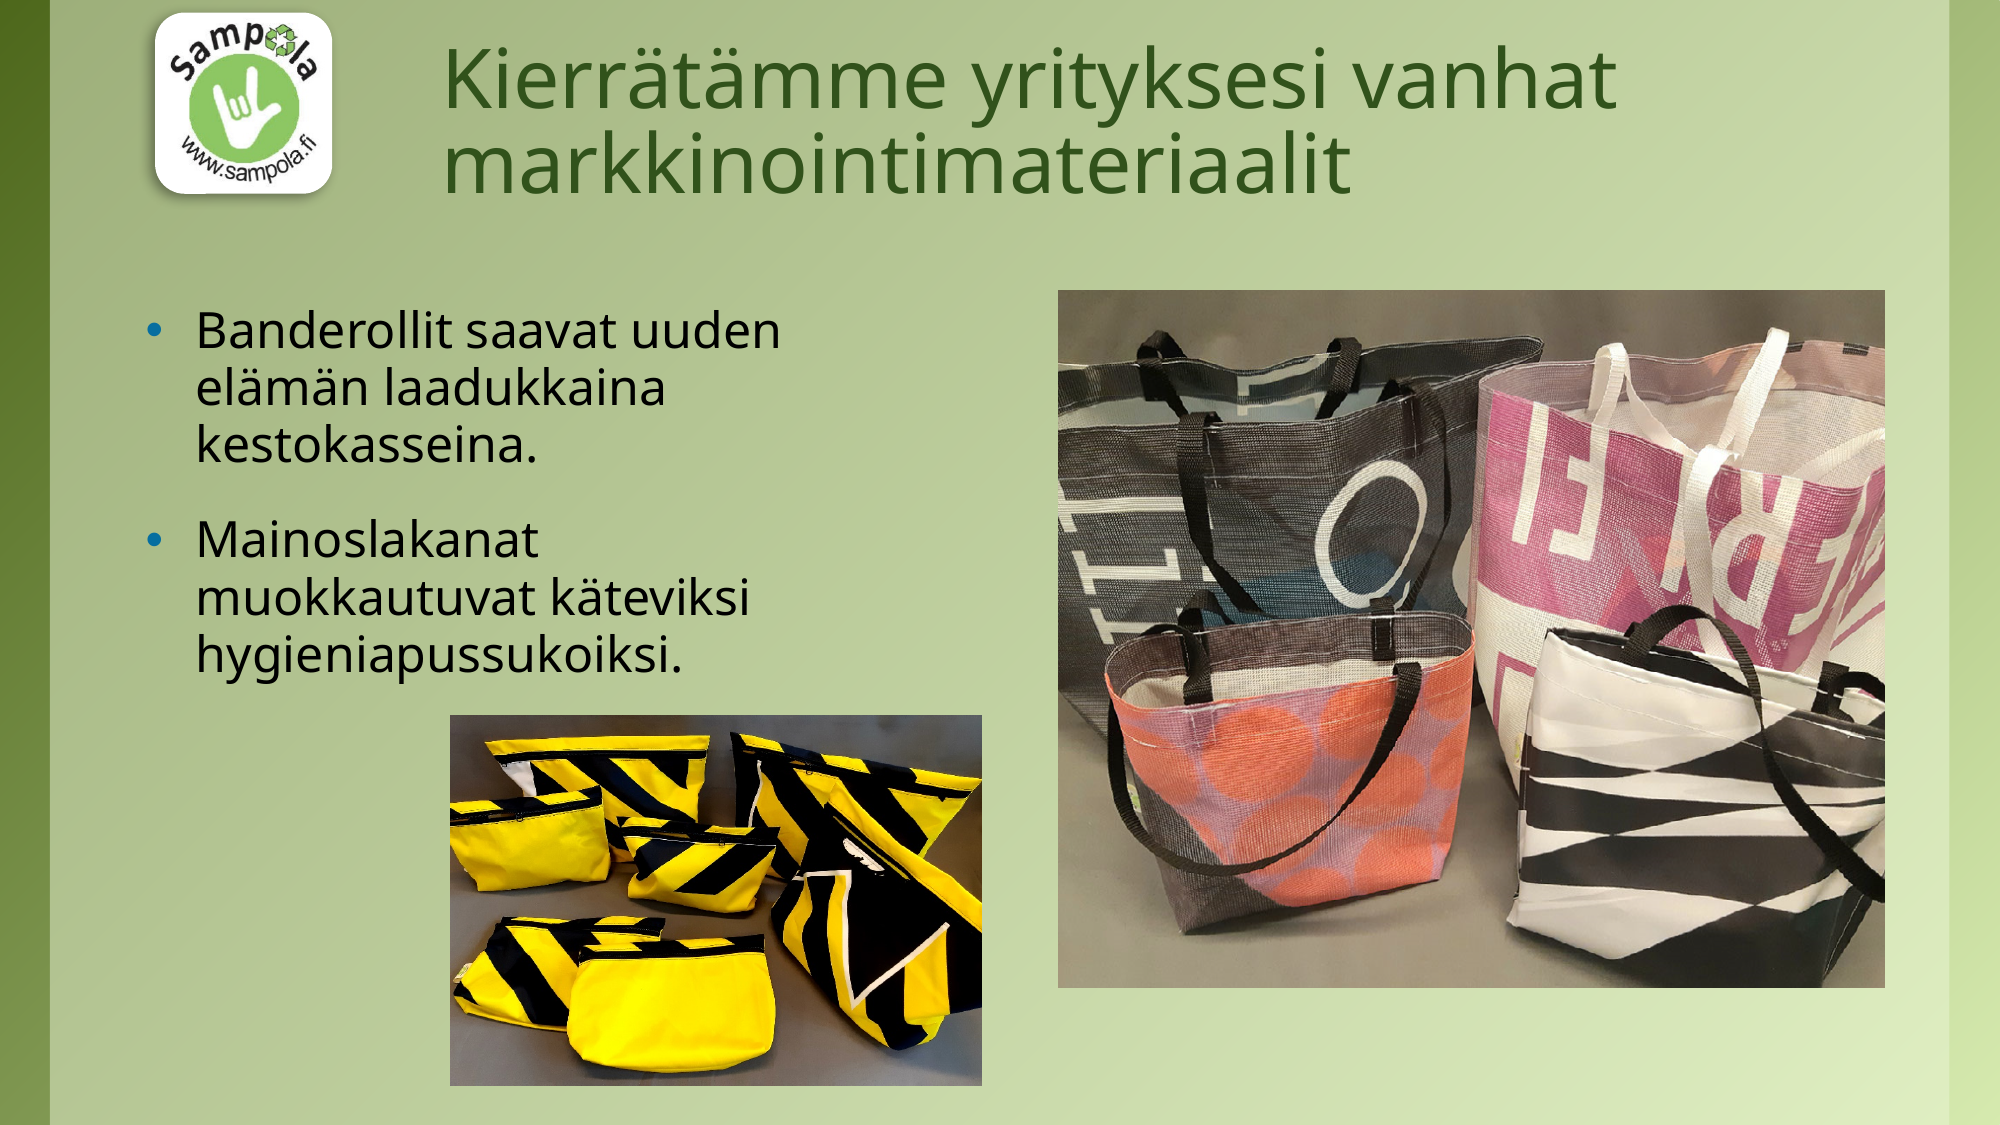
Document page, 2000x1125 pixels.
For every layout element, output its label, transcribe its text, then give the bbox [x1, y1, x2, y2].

picture [1058, 290, 1885, 988]
picture [450, 715, 983, 1086]
title Kierrätämme yrityksesi vanhat markkinointimateriaalit [420, 30, 1910, 220]
picture [155, 12, 333, 194]
list Banderollit saavat uuden elämän laadukkaina kestokasseina. Mainoslakanat muokkautuvat käteviksi hygieniapussukoiksi. [125, 193, 906, 755]
